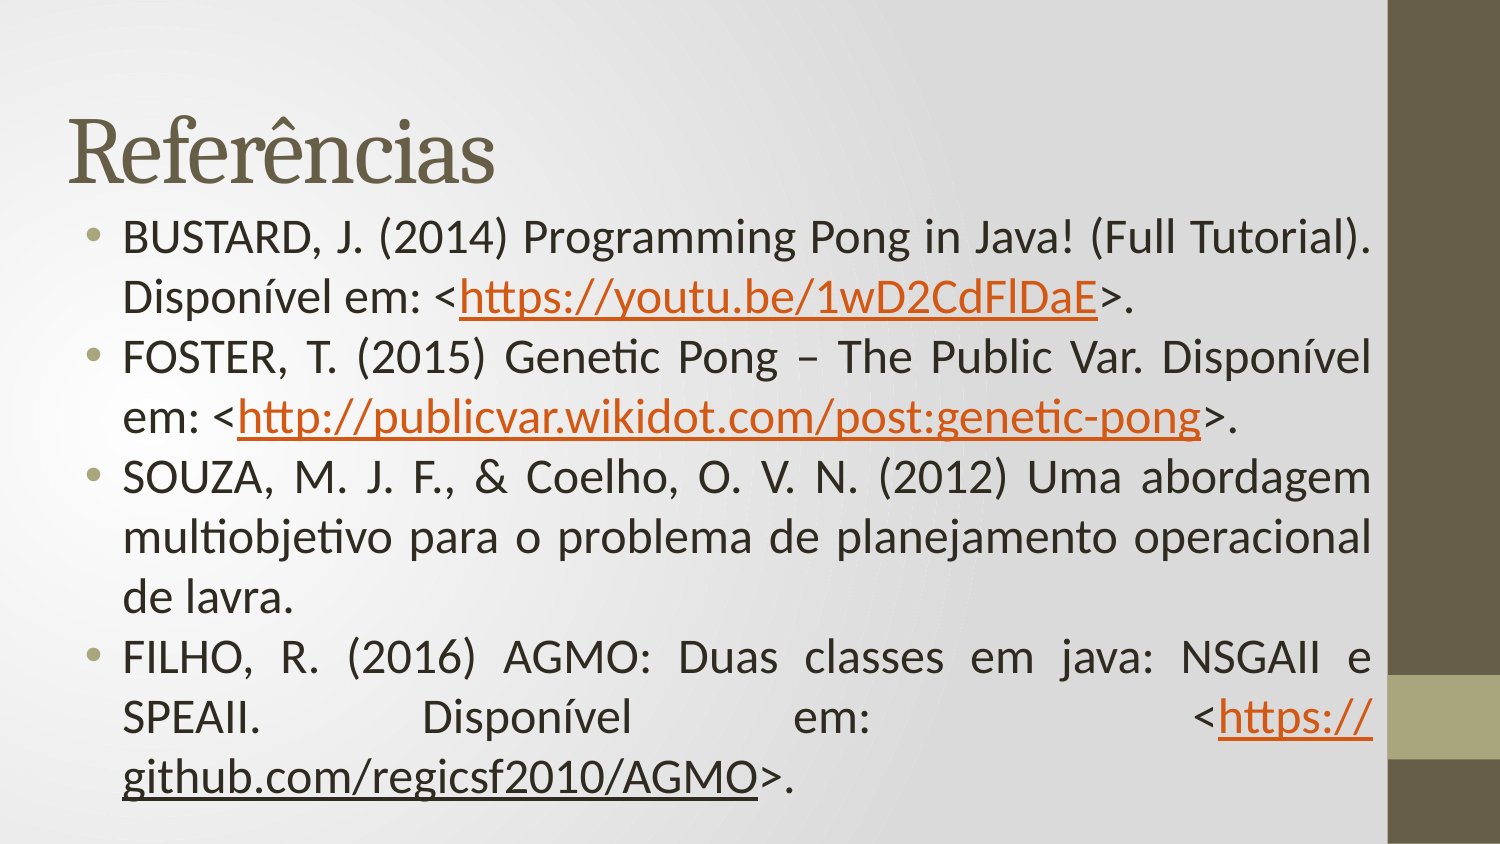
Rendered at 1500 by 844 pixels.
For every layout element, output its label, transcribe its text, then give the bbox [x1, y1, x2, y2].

list BUSTARD, J. (2014) Programming Pong in Java! (Full Tutorial). Disponível em: <https://youtu.be/1wD2CdFlDaE>. FOSTER, T. (2015) Genetic Pong – The Public Var. Disponível em: <http://publicvar.wikidot.com/post:genetic-pong>. SOUZA, M. J. F., & Coelho, O. V. N. (2012) Uma abordagem multiobjetivo para o problema de planejamento operacional de lavra. FILHO, R. (2016) AGMO: Duas classes em java: NSGAII e SPEAII. Disponível em: <https://github.com/regicsf2010/AGMO>. [51, 189, 1388, 844]
title Referências [51, 72, 1449, 167]
